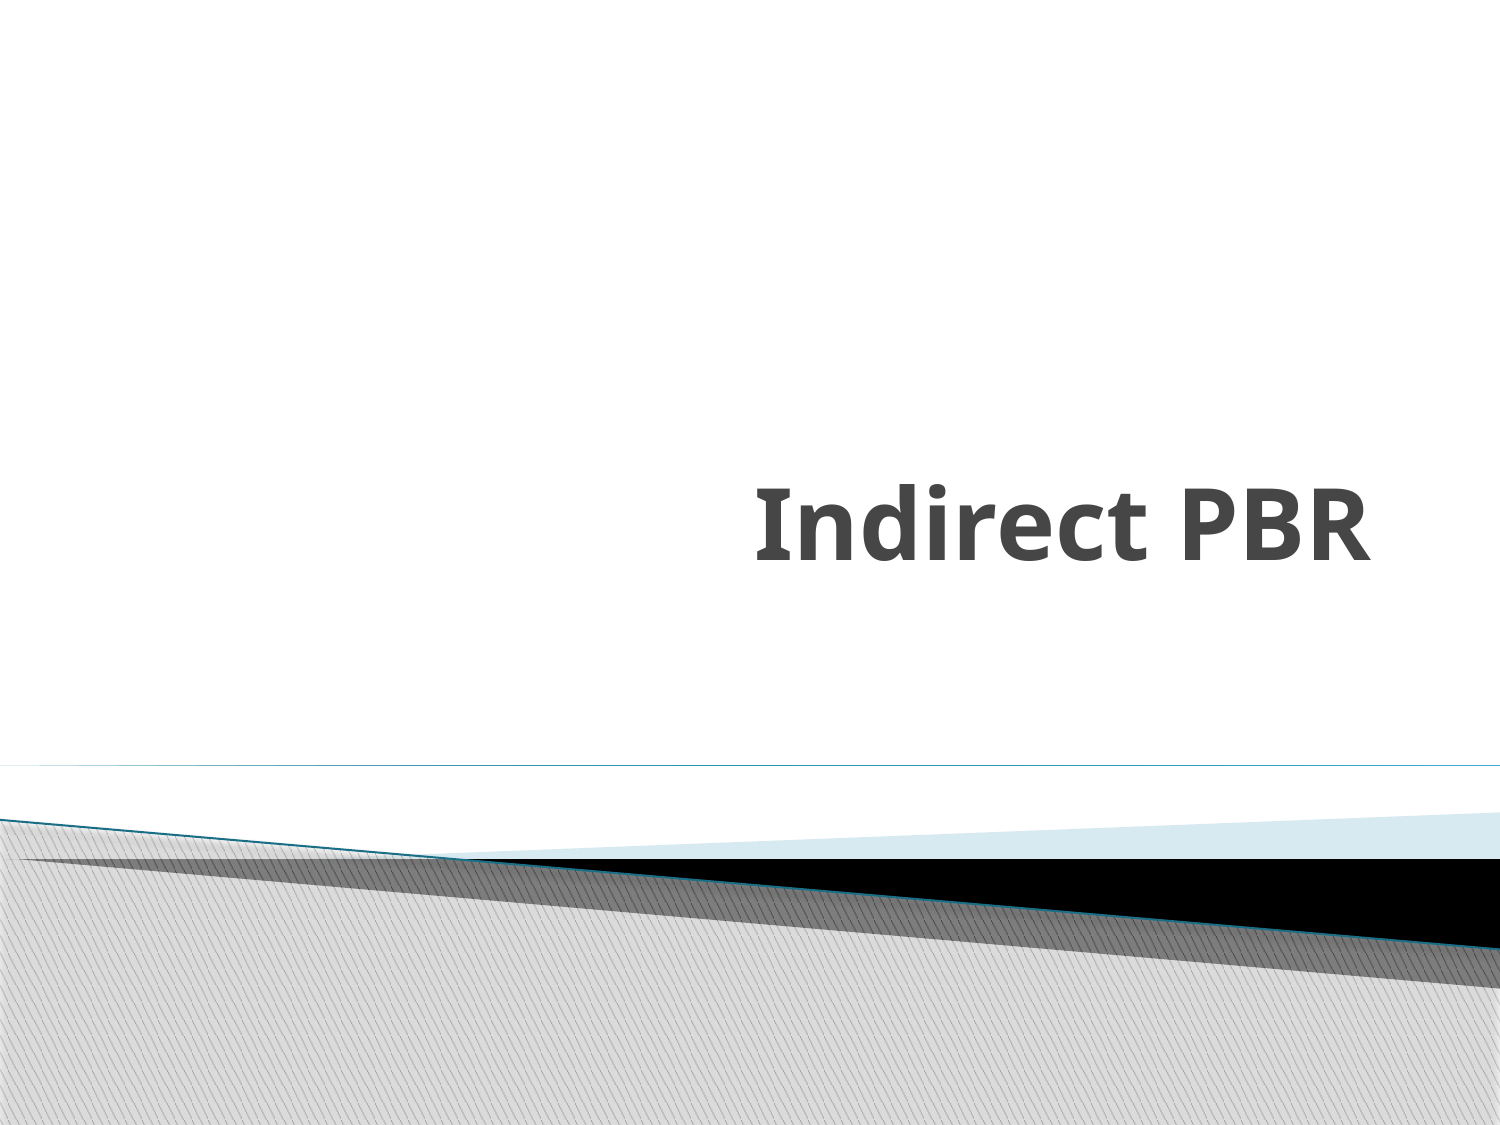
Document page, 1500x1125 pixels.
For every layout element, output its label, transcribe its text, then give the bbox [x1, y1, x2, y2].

picture [5, 859, 1500, 989]
title Indirect PBR [112, 287, 1388, 588]
